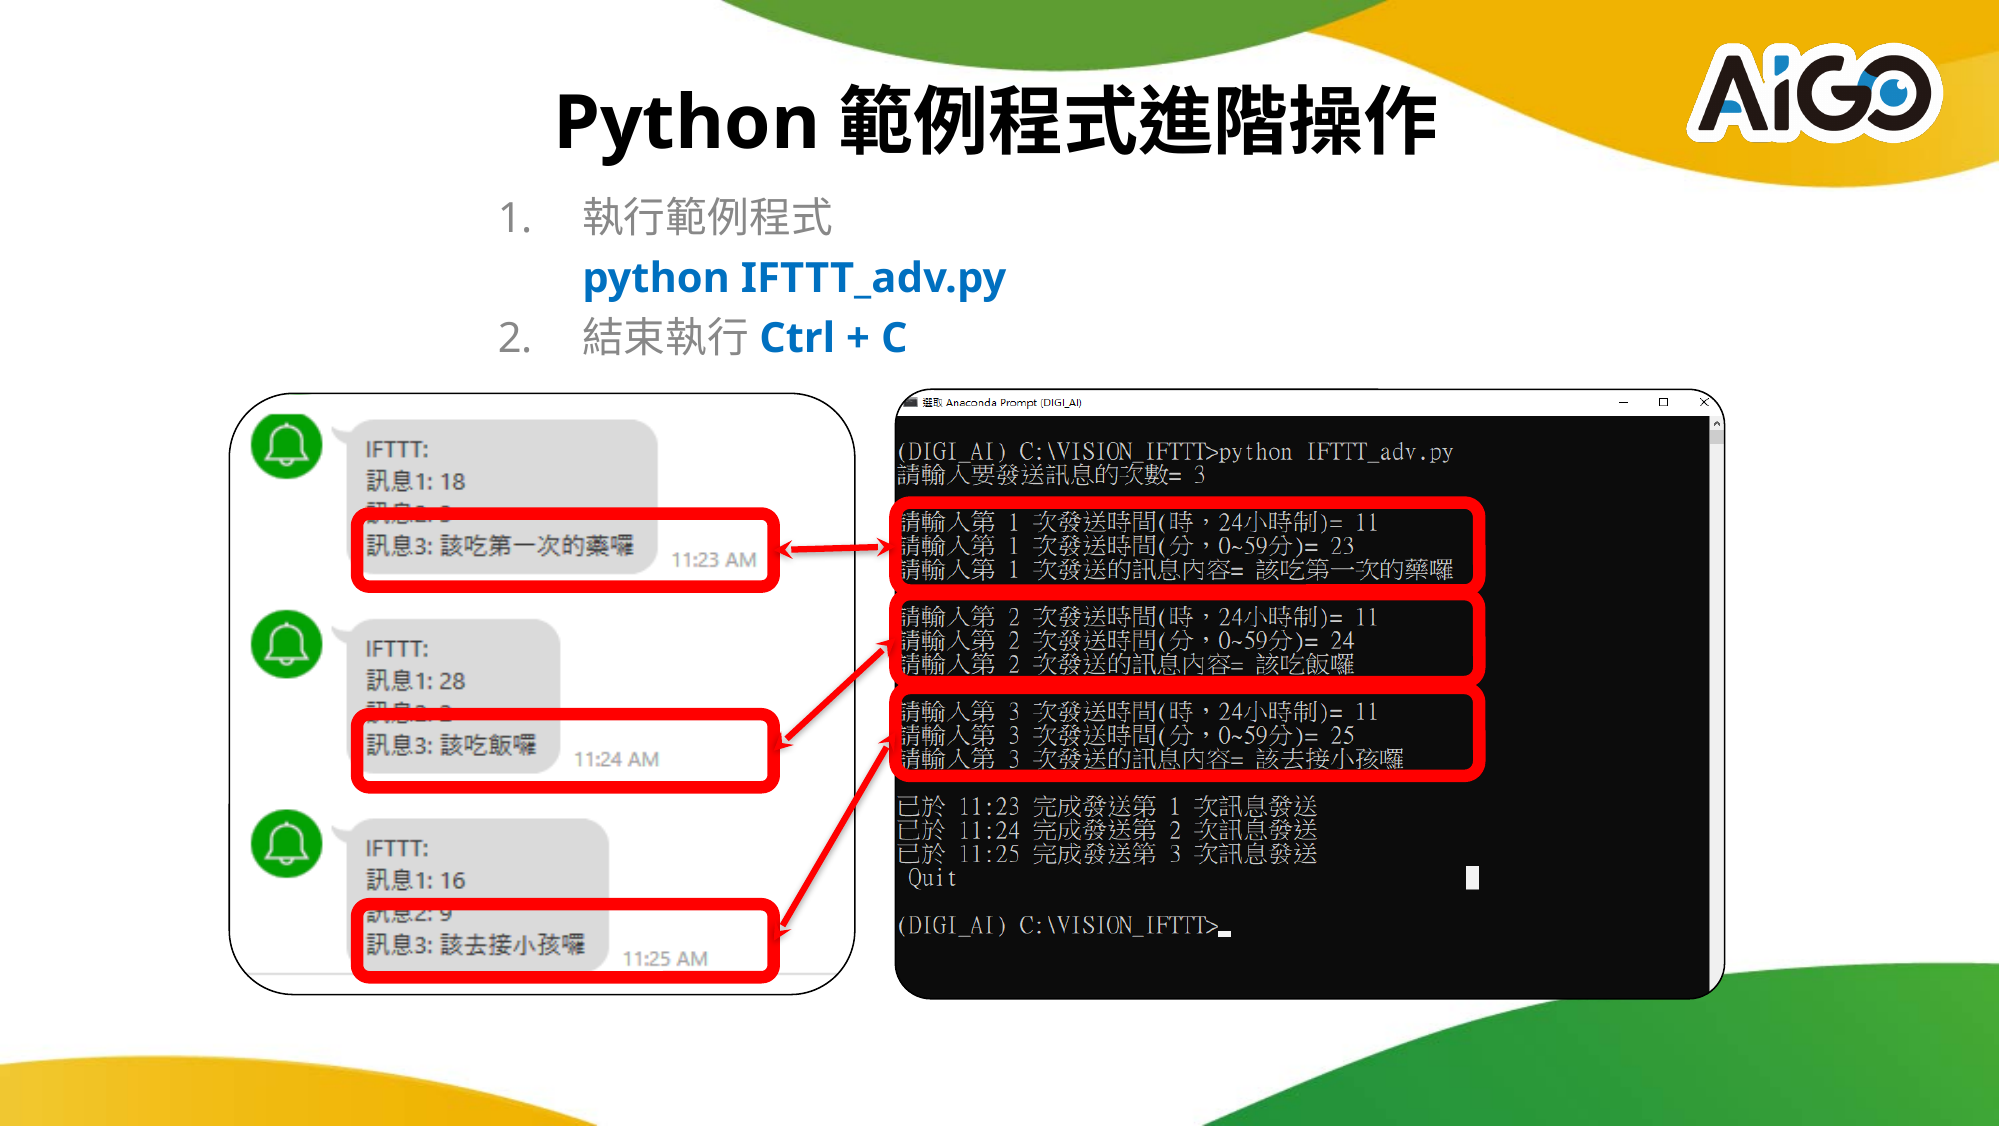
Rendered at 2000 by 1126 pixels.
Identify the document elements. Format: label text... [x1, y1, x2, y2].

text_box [229, 389, 1725, 1000]
text_box Python範例程式進階操作 [178, 10, 1813, 228]
text_box 執行範例程式 python IFTTT_adv.py 結束執行Ctrl + C [477, 173, 1514, 369]
picture [0, 0, 1999, 1126]
